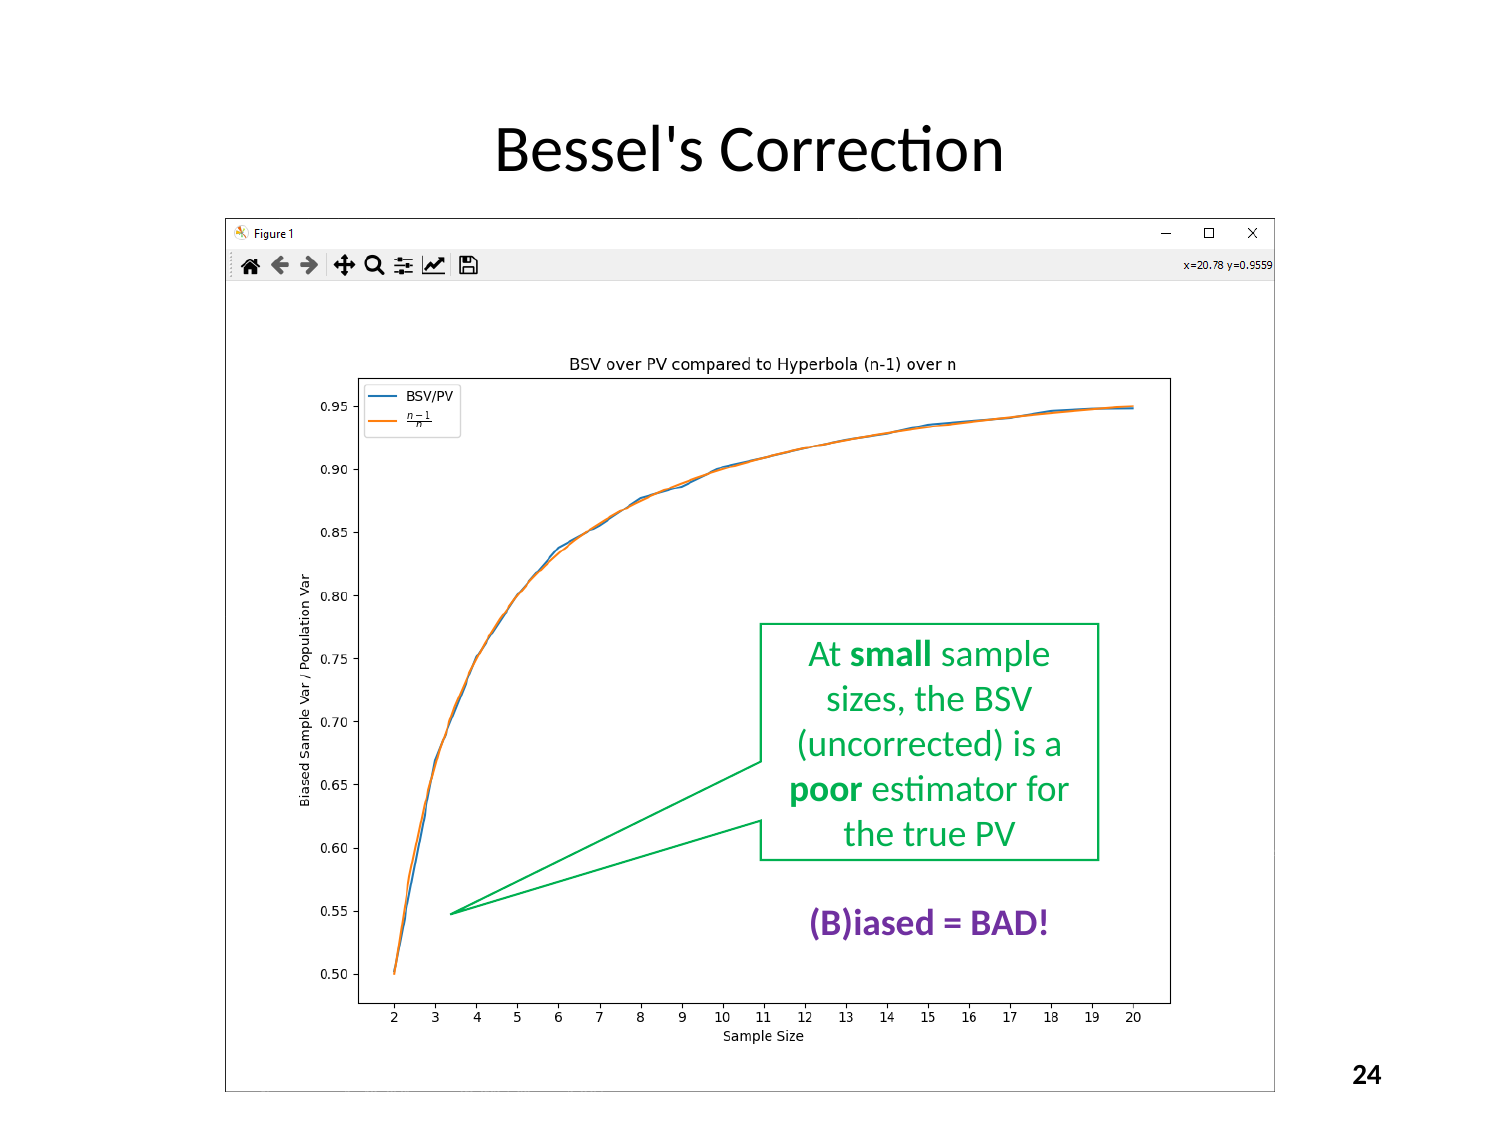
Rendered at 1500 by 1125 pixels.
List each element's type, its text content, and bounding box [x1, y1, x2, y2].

slide_number 24 [1059, 1042, 1397, 1103]
picture [225, 218, 1275, 1092]
title Bessel's Correction [103, 59, 1397, 241]
